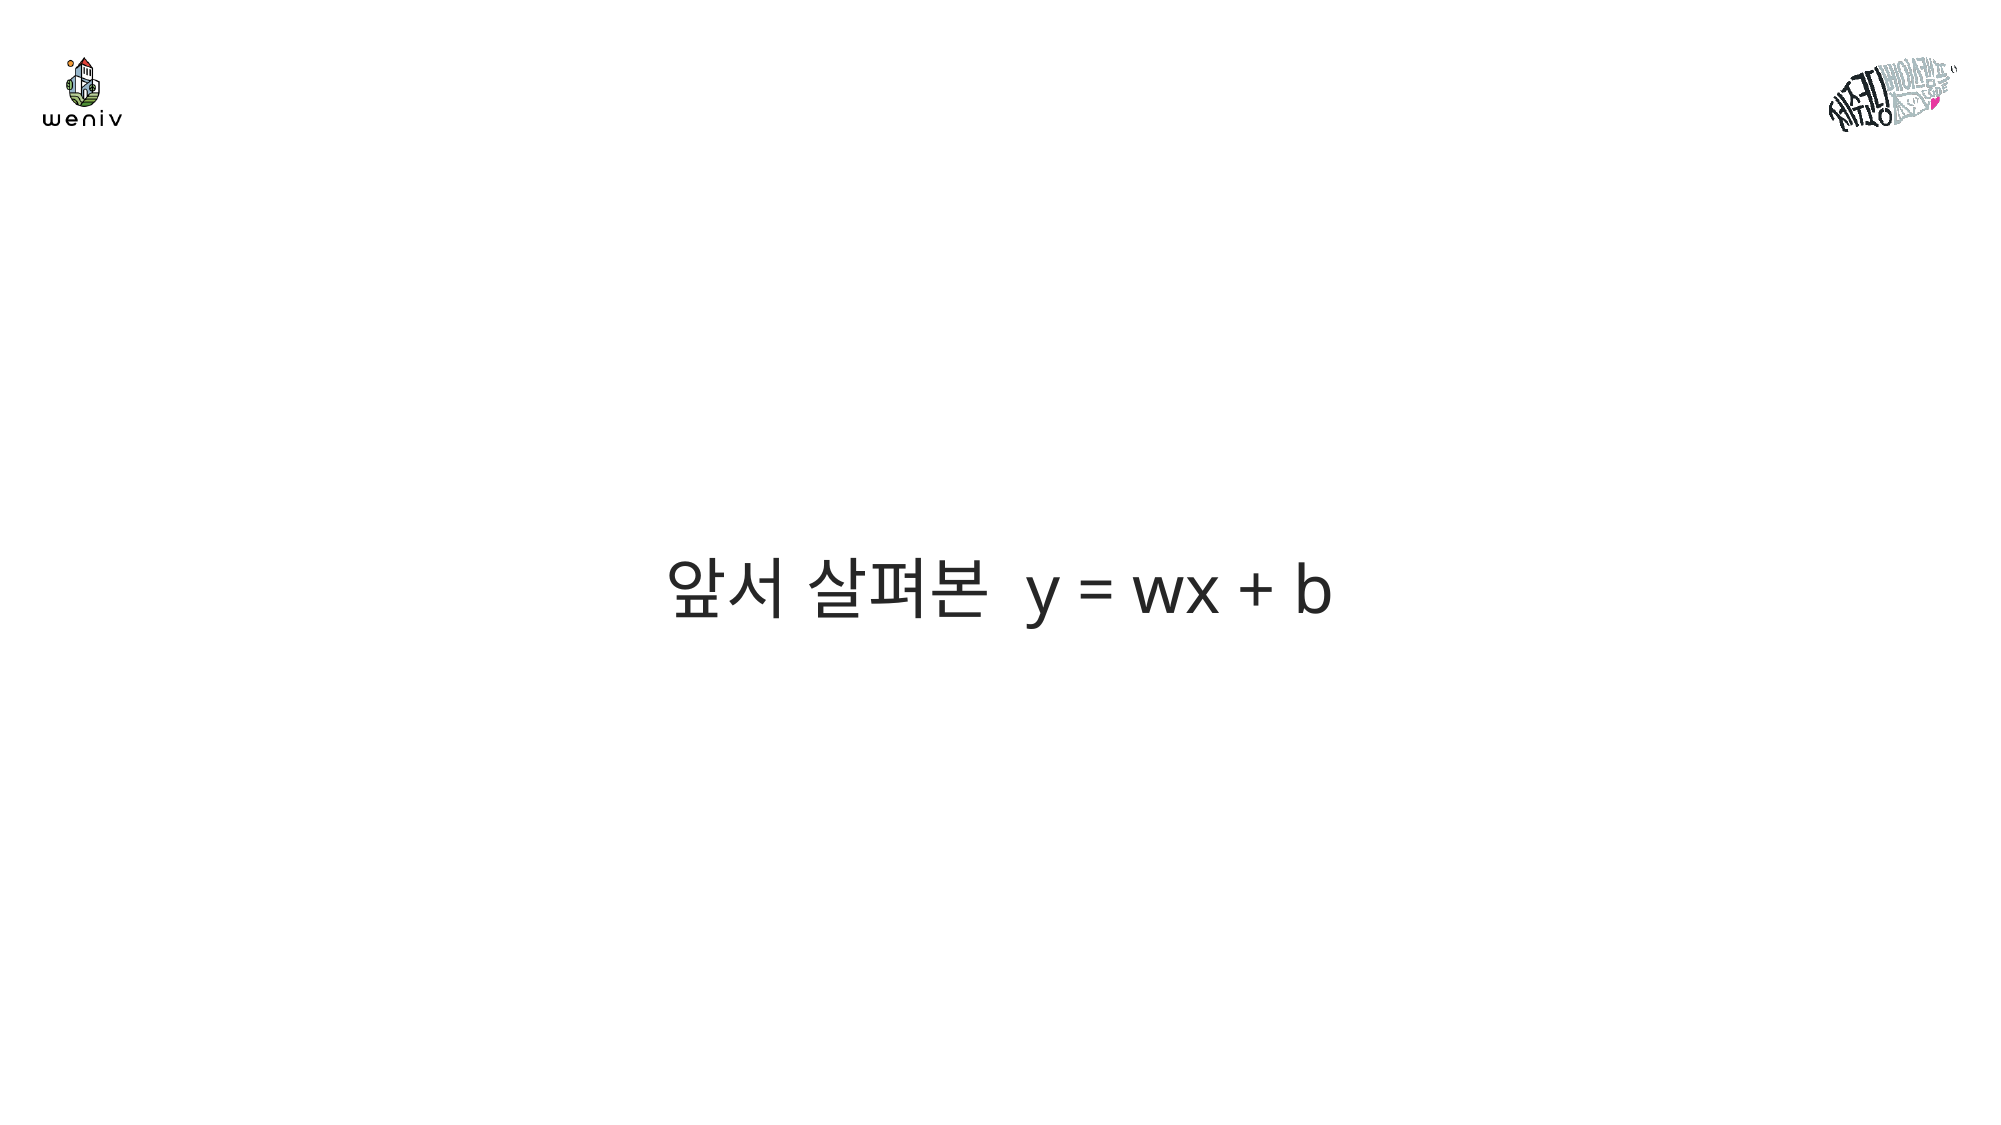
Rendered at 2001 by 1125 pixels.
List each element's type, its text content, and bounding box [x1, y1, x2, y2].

picture [43, 57, 122, 126]
picture [1829, 57, 1957, 133]
text_box 앞서 살펴본 y = wx + b [434, 499, 1566, 635]
